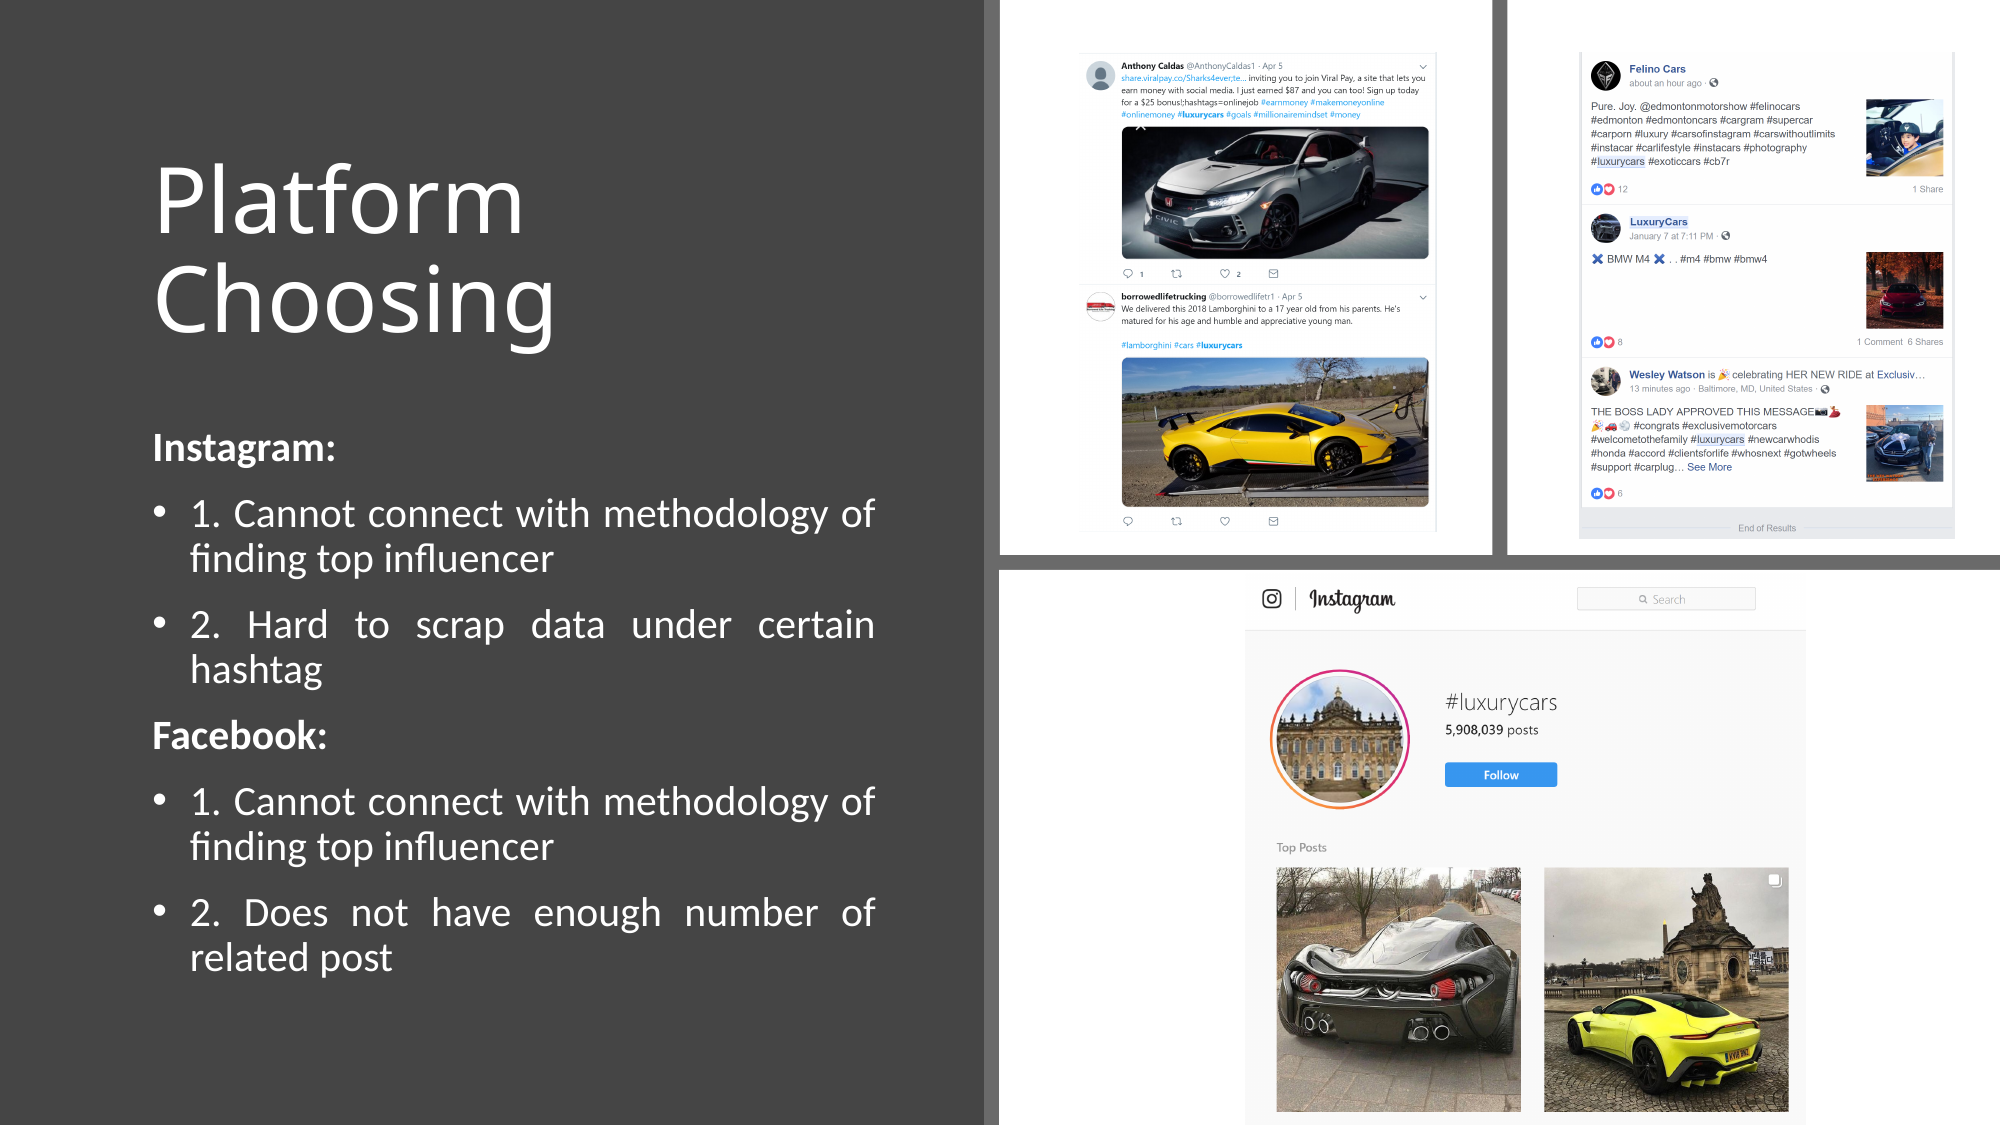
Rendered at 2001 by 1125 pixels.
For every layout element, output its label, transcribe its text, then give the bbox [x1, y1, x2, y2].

text_box [1506, 0, 2000, 556]
text_box [999, 0, 1493, 556]
title Platform Choosing [137, 118, 892, 389]
picture [1245, 573, 1806, 1125]
picture [1579, 52, 1955, 539]
picture [1079, 52, 1437, 532]
list Instagram: 1. Cannot connect with methodology of finding top influencer 2. Hard to scrap data under certain hashtag Facebook: 1. Cannot connect with methodology of finding top influencer 2. Does not have enough number of related post [137, 418, 892, 1014]
text_box [983, 0, 2000, 1125]
